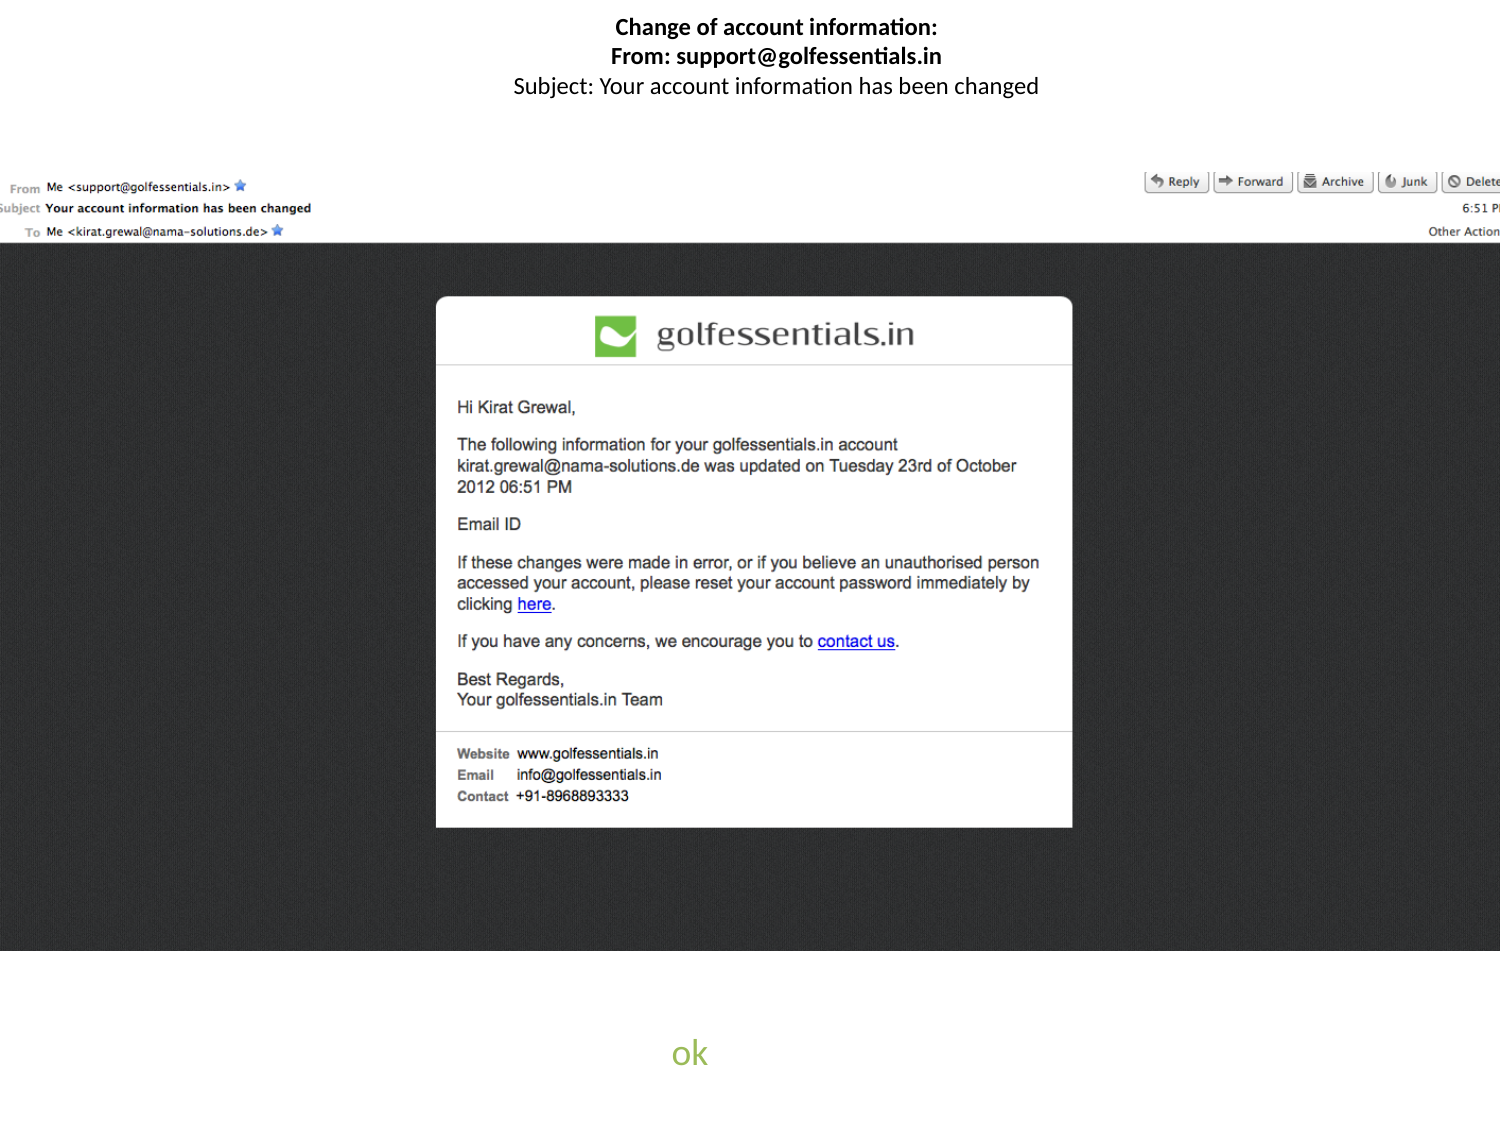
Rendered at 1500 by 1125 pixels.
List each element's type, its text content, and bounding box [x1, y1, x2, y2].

picture [0, 172, 1500, 951]
text_box ok [656, 1021, 785, 1081]
title Change of account information: From: support@golfessentials.in Subject: Your account information has been changed [386, 2, 1168, 107]
